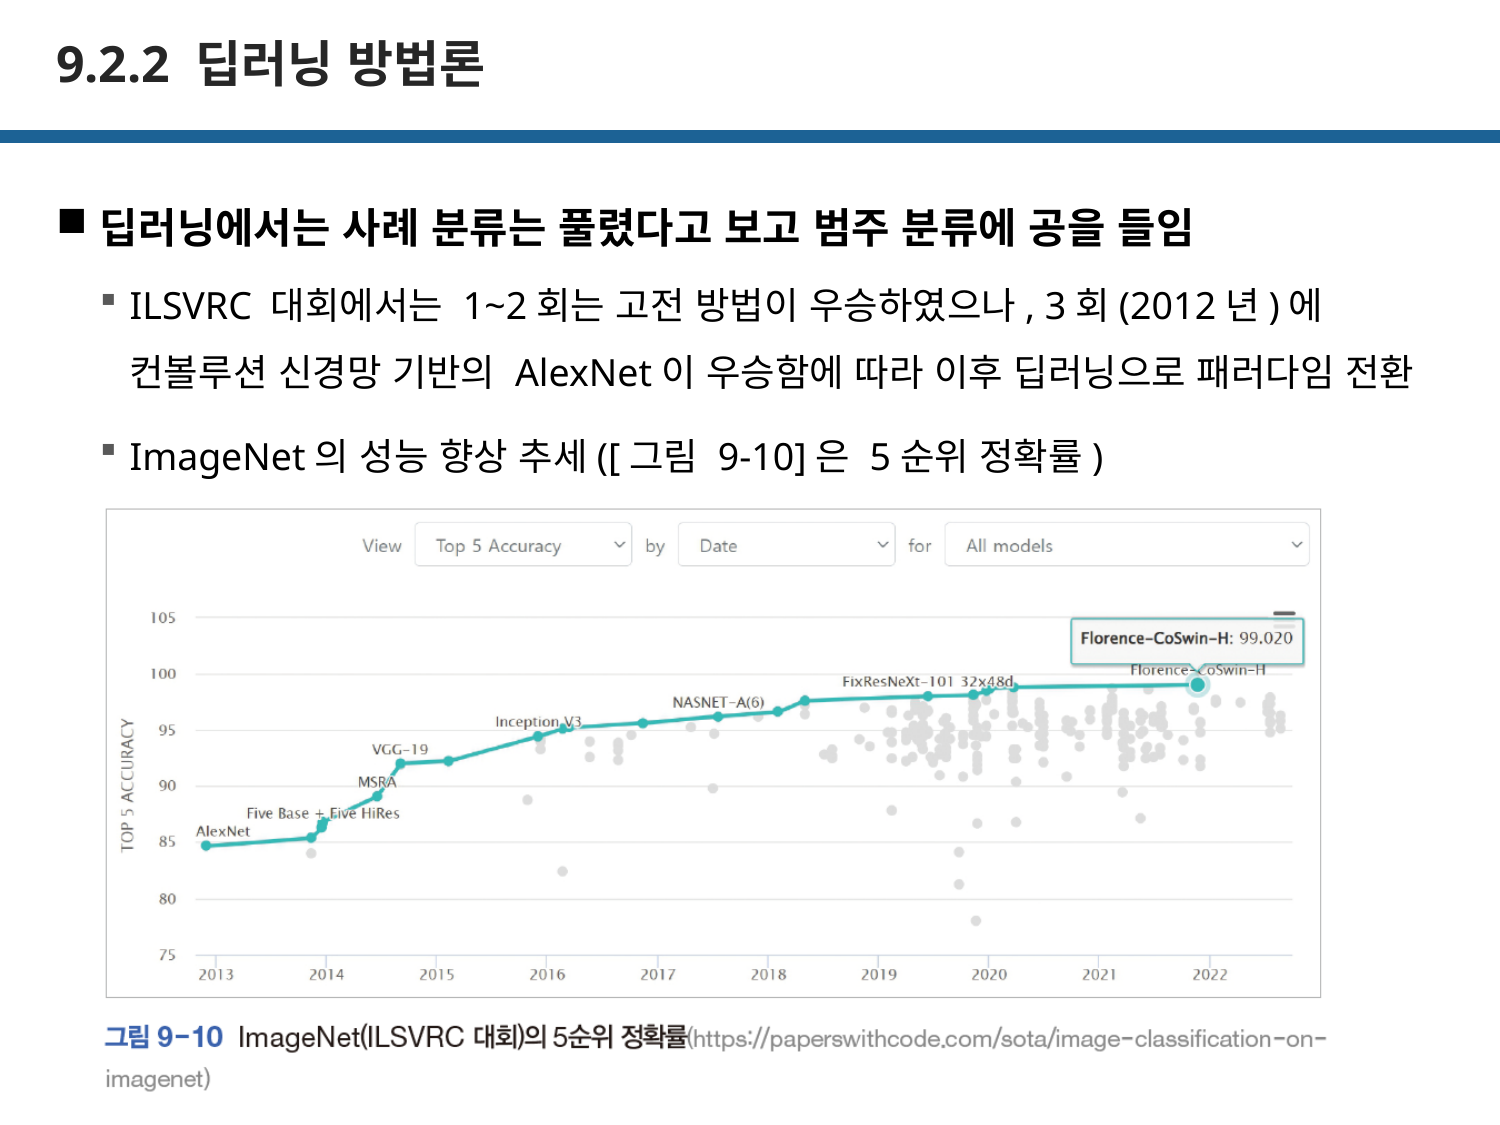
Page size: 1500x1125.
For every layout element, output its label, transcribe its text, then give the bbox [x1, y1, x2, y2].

title 9.2.2 딥러닝 방법론 [41, 17, 1282, 108]
picture [98, 503, 1330, 1096]
list 딥러닝에서는 사례 분류는 풀렸다고 보고 범주 분류에 공을 들임 ILSVRC 대회에서는 1~2회는 고전 방법이 우승하였으나, 3회(2012년)에 컨볼루션 신경망 기반의 AlexNet이 우승함에 따라 이후 딥러닝으로 패러다임 전환 ImageNet의 성능 향상 추세([그림 9-10]은 5순위 정확률) [41, 169, 1459, 1067]
